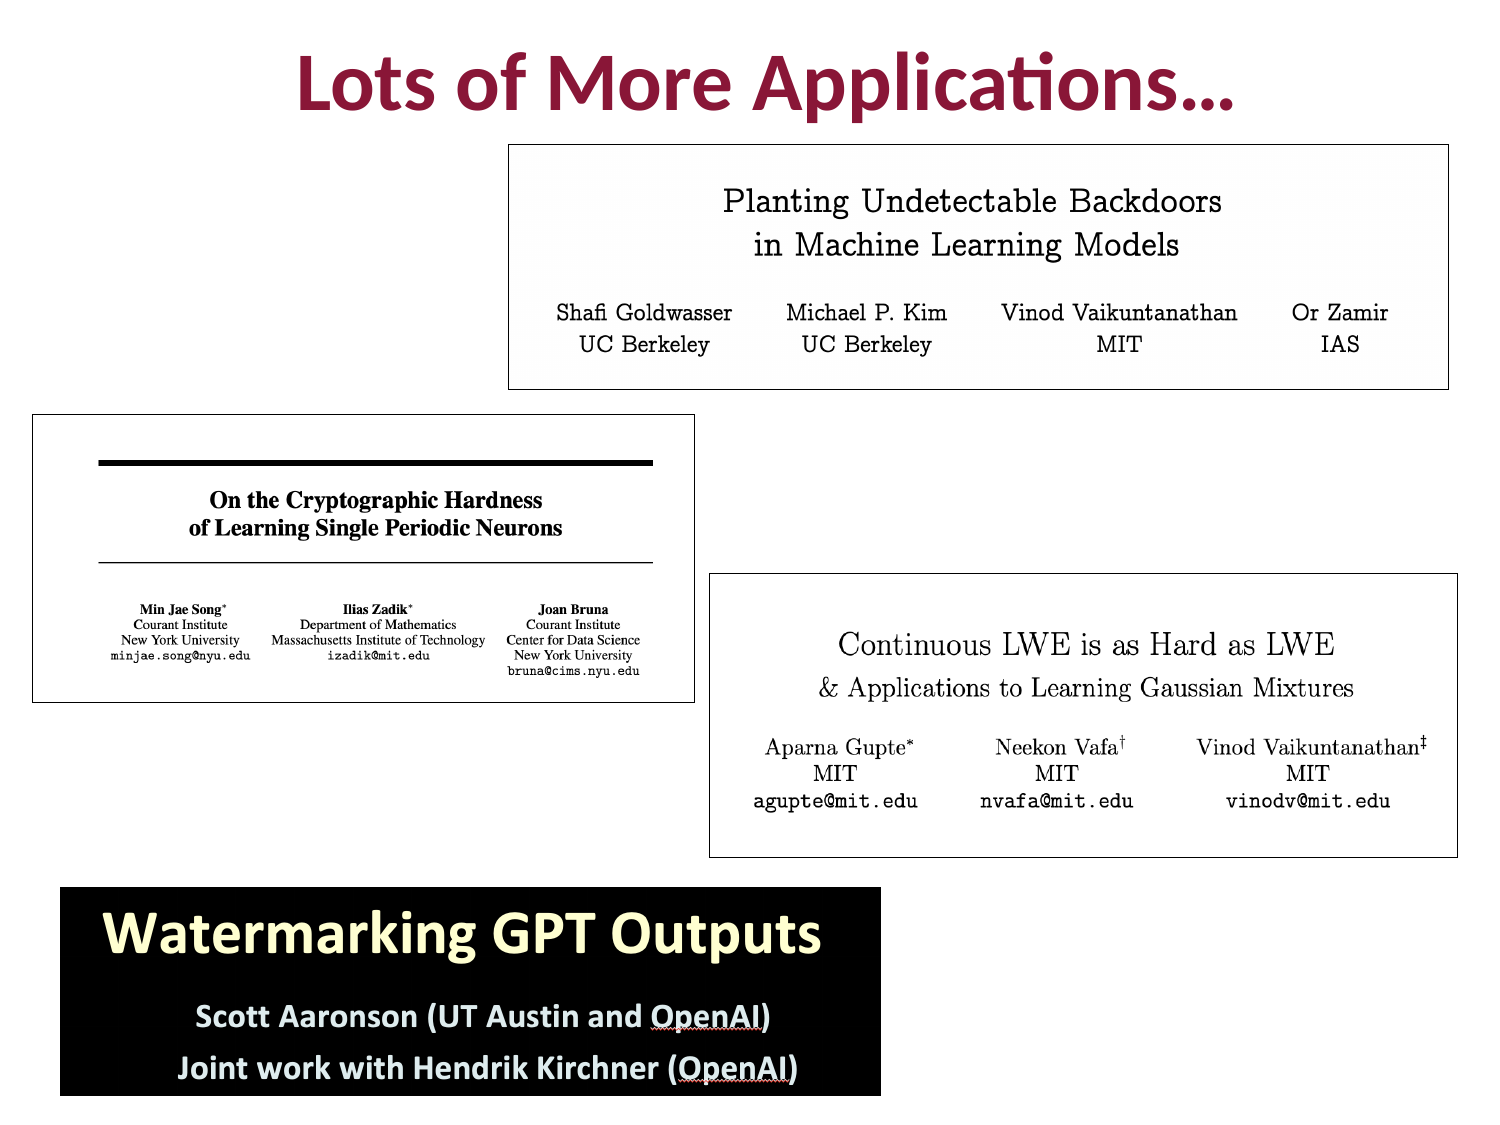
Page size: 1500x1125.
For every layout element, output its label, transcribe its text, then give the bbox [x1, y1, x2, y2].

picture [32, 414, 696, 704]
picture [709, 573, 1458, 859]
text_box Lots of More Applications… [52, 19, 1483, 137]
picture [60, 887, 881, 1096]
picture [508, 144, 1449, 390]
